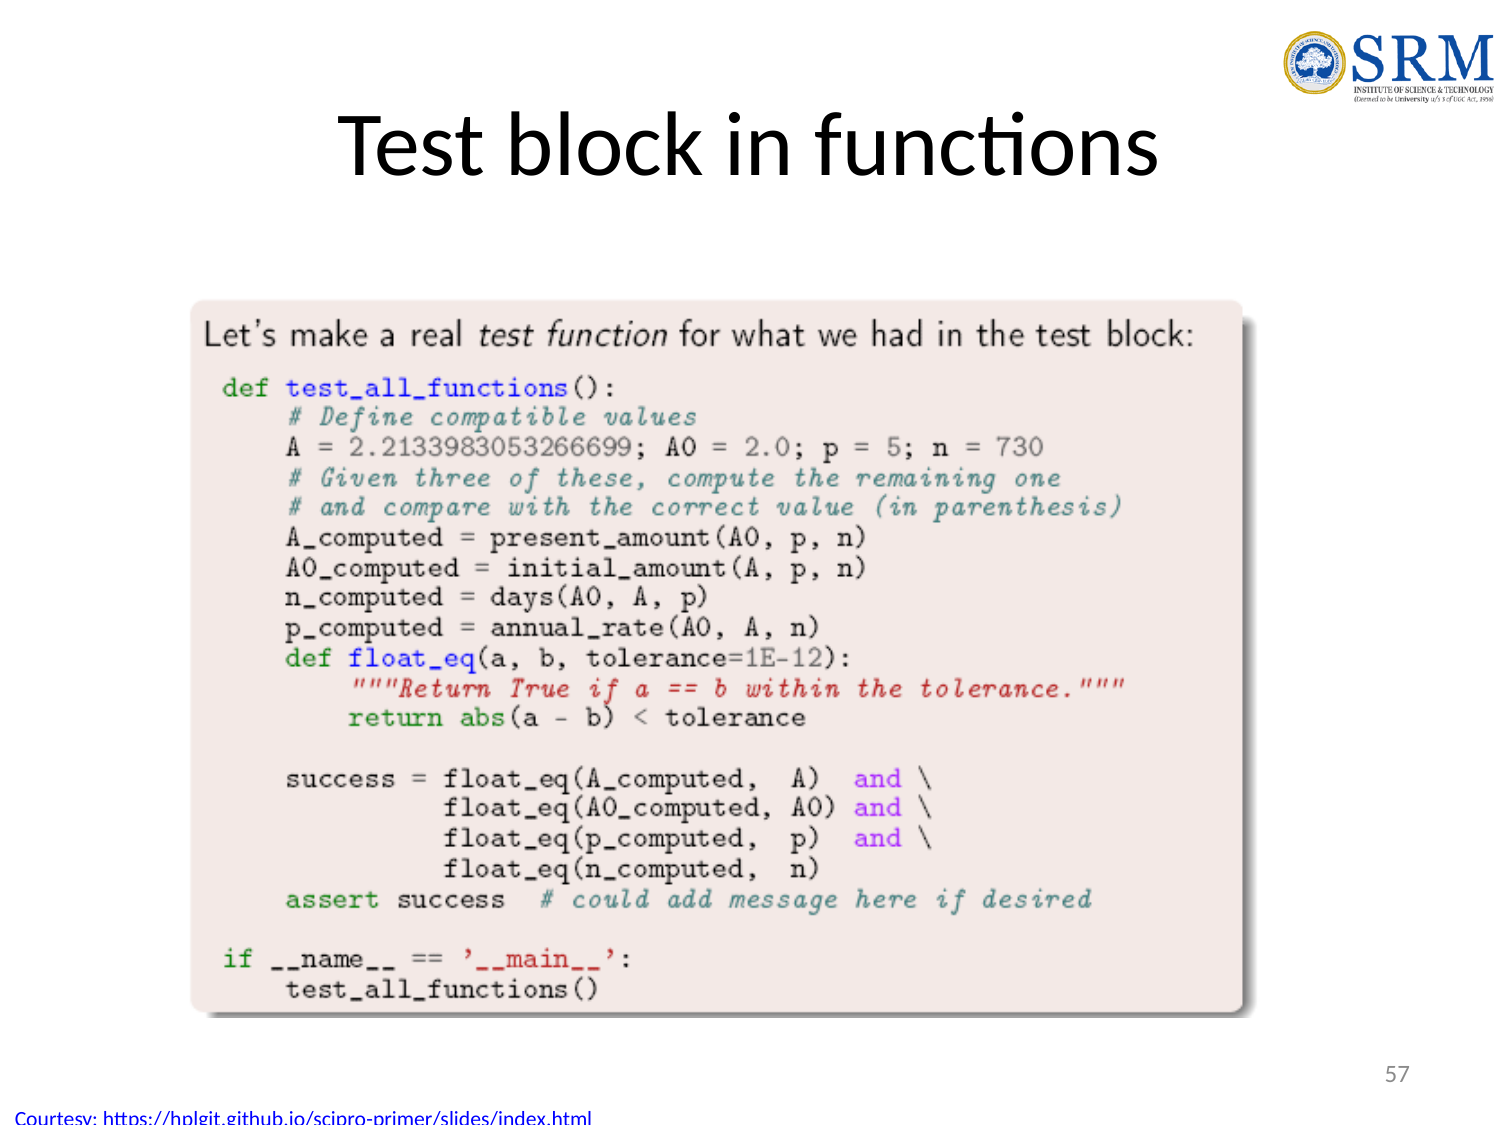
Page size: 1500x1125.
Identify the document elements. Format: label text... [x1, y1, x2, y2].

text_box Courtesy: https://hplgit.github.io/scipro-primer/slides/index.html [0, 1071, 763, 1125]
slide_number 57 [1074, 1042, 1425, 1103]
picture [1273, 1, 1500, 131]
title Test block in functions [75, 45, 1425, 233]
picture [187, 287, 1268, 1018]
